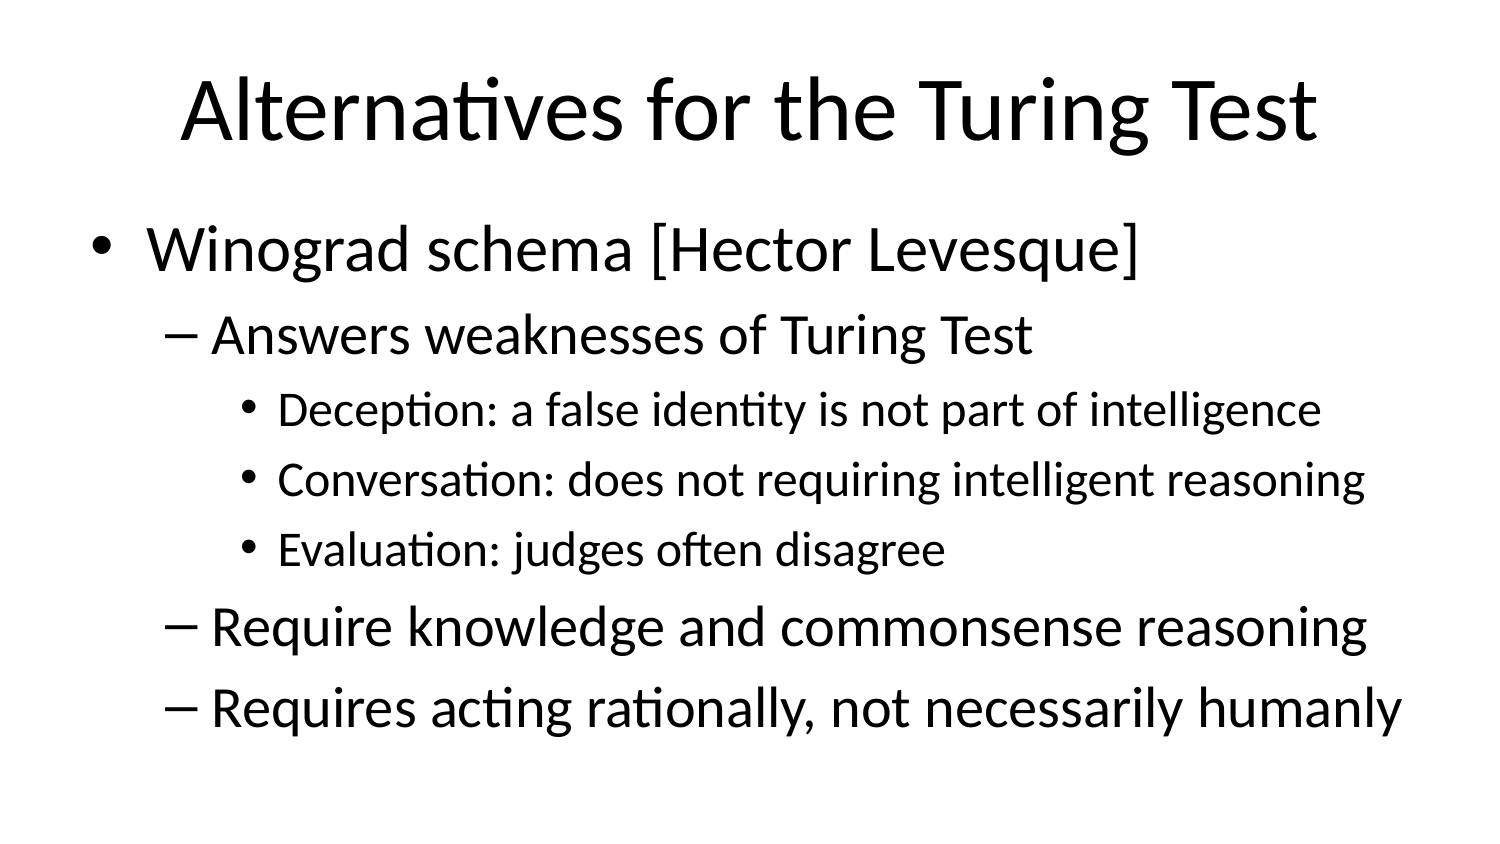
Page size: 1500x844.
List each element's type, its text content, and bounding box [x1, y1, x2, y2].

list Winograd schema [Hector Levesque] Answers weaknesses of Turing Test Deception: a false identity is not part of intelligence Conversation: does not requiring intelligent reasoning Evaluation: judges often disagree Require knowledge and commonsense reasoning Requires acting rationally, not necessarily humanly [75, 196, 1425, 754]
title Alternatives for the Turing Test [75, 33, 1425, 175]
